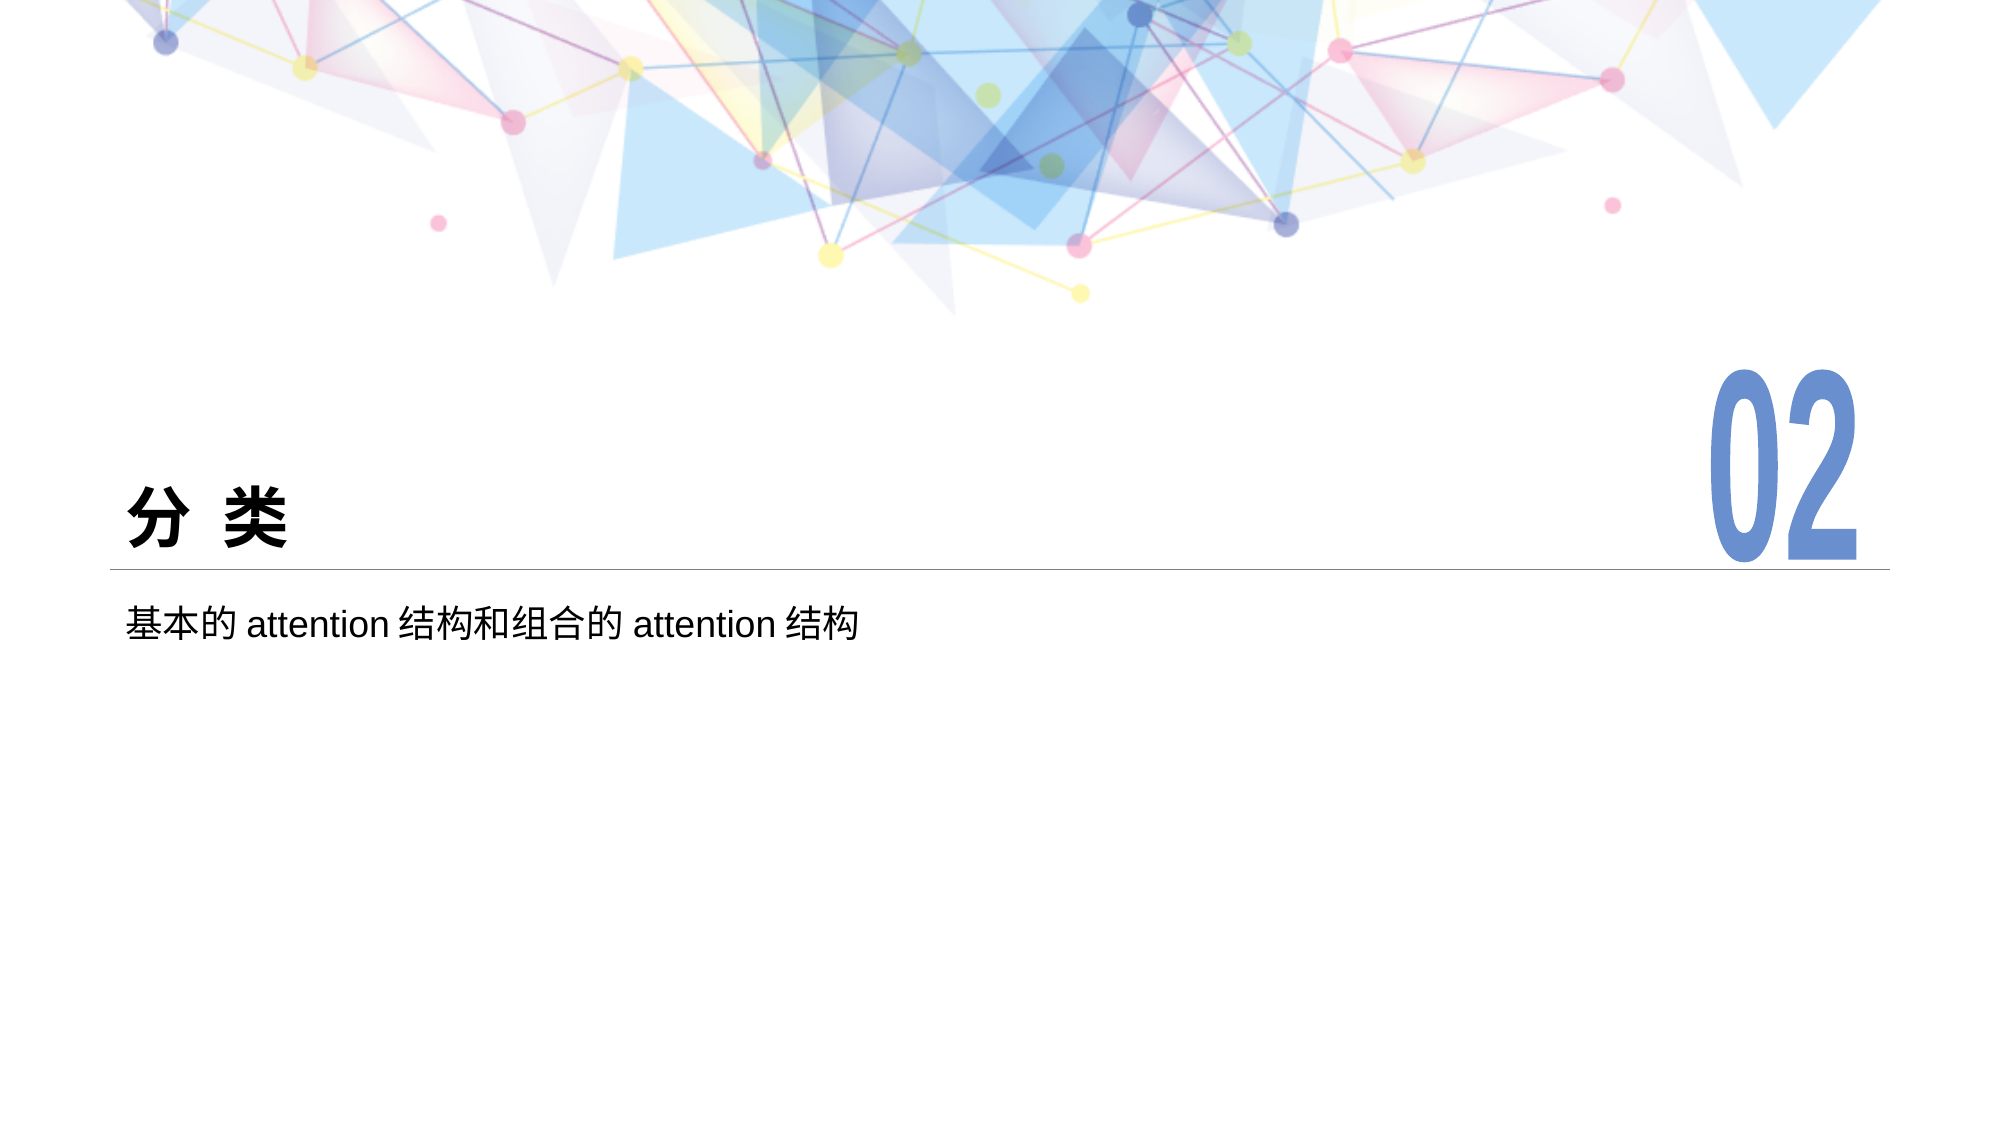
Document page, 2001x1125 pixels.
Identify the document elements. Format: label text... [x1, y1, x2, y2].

picture [7, 0, 1890, 442]
list 基本的attention结构和组合的attention结构 [109, 569, 1890, 748]
title 分 类 [109, 480, 1890, 563]
